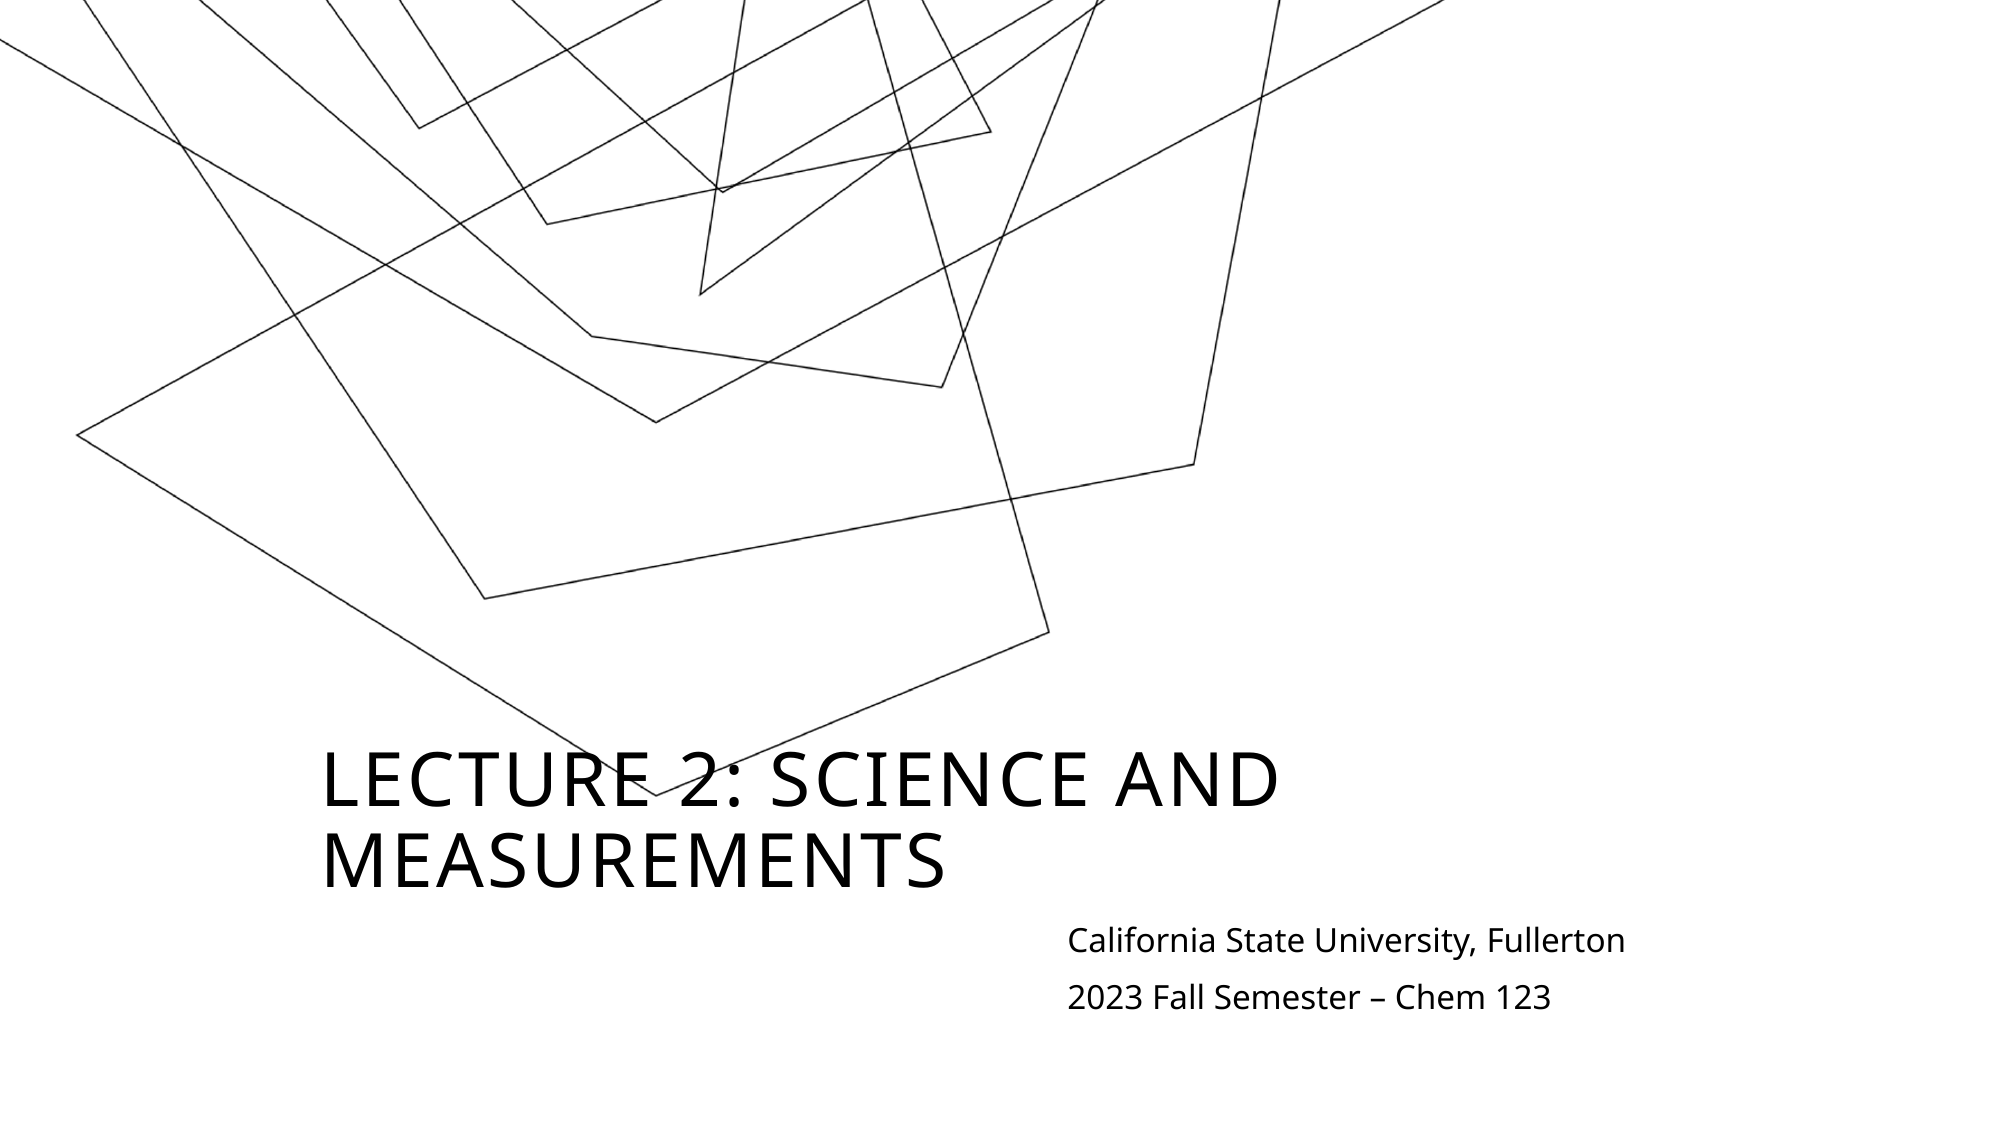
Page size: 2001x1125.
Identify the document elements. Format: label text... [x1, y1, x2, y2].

picture [0, 0, 1557, 830]
subtitle California State University, Fullerton 2023 Fall Semester – Chem 123 [1052, 916, 1864, 1044]
title Lecture 2: Science and Measurements [305, 727, 1864, 912]
